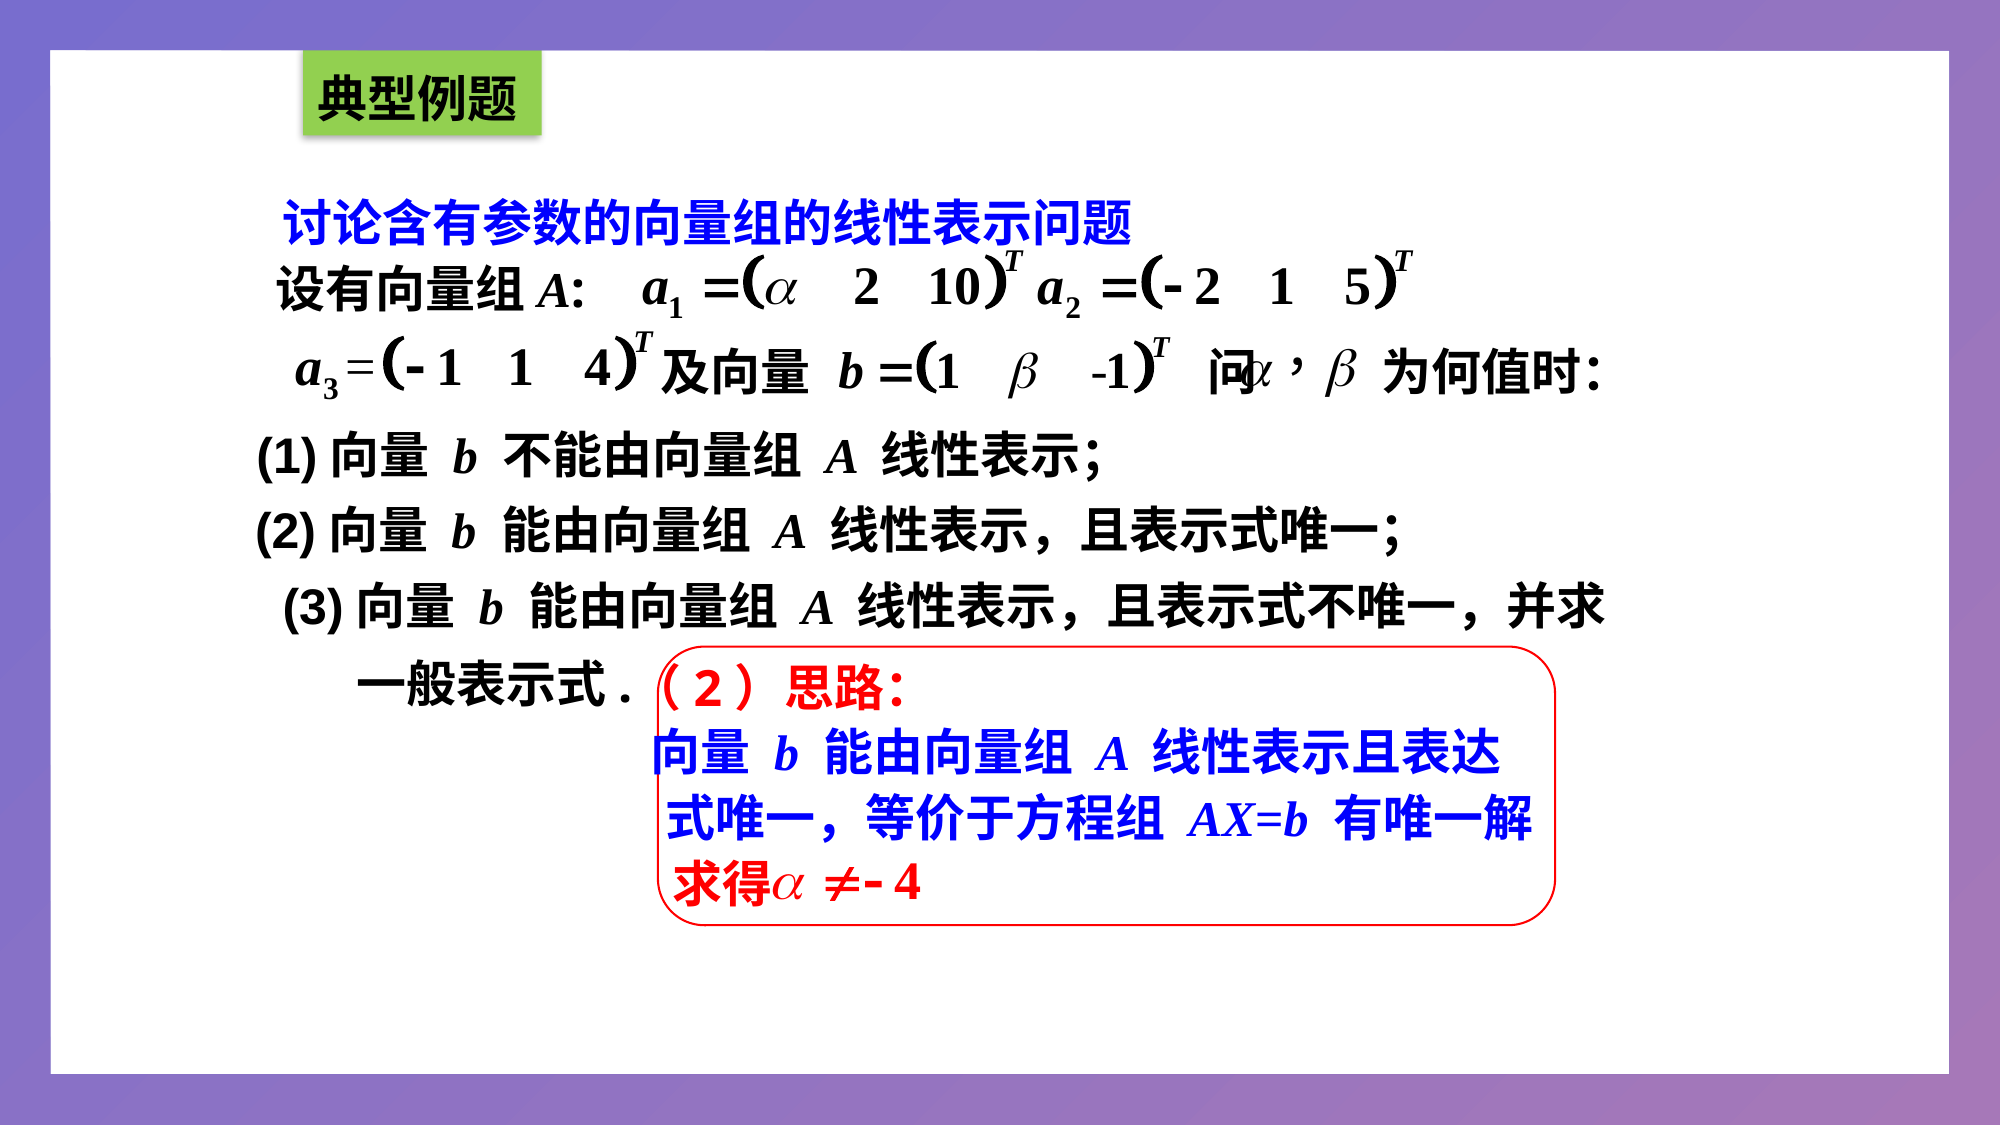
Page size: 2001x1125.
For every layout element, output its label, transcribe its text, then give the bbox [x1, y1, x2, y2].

text_box 一般表示式. [341, 645, 648, 720]
text_box [0, 0, 2000, 1125]
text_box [835, 328, 1176, 411]
text_box (2)向量 b 能由向量组 A 线性表示，且表示式唯一； [240, 491, 1444, 567]
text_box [303, 46, 542, 136]
text_box 讨论含有参数的向量组的线性表示问题 [267, 184, 1148, 241]
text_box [292, 322, 1660, 409]
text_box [985, 537, 1015, 588]
text_box (1)向量 b 不能由向量组 A 线性表示； [241, 415, 1146, 491]
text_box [267, 241, 1421, 327]
text_box (3)向量 b 能由向量组 A 线性表示，且表示式不唯一，并求 [267, 567, 1662, 702]
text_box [628, 646, 1556, 926]
